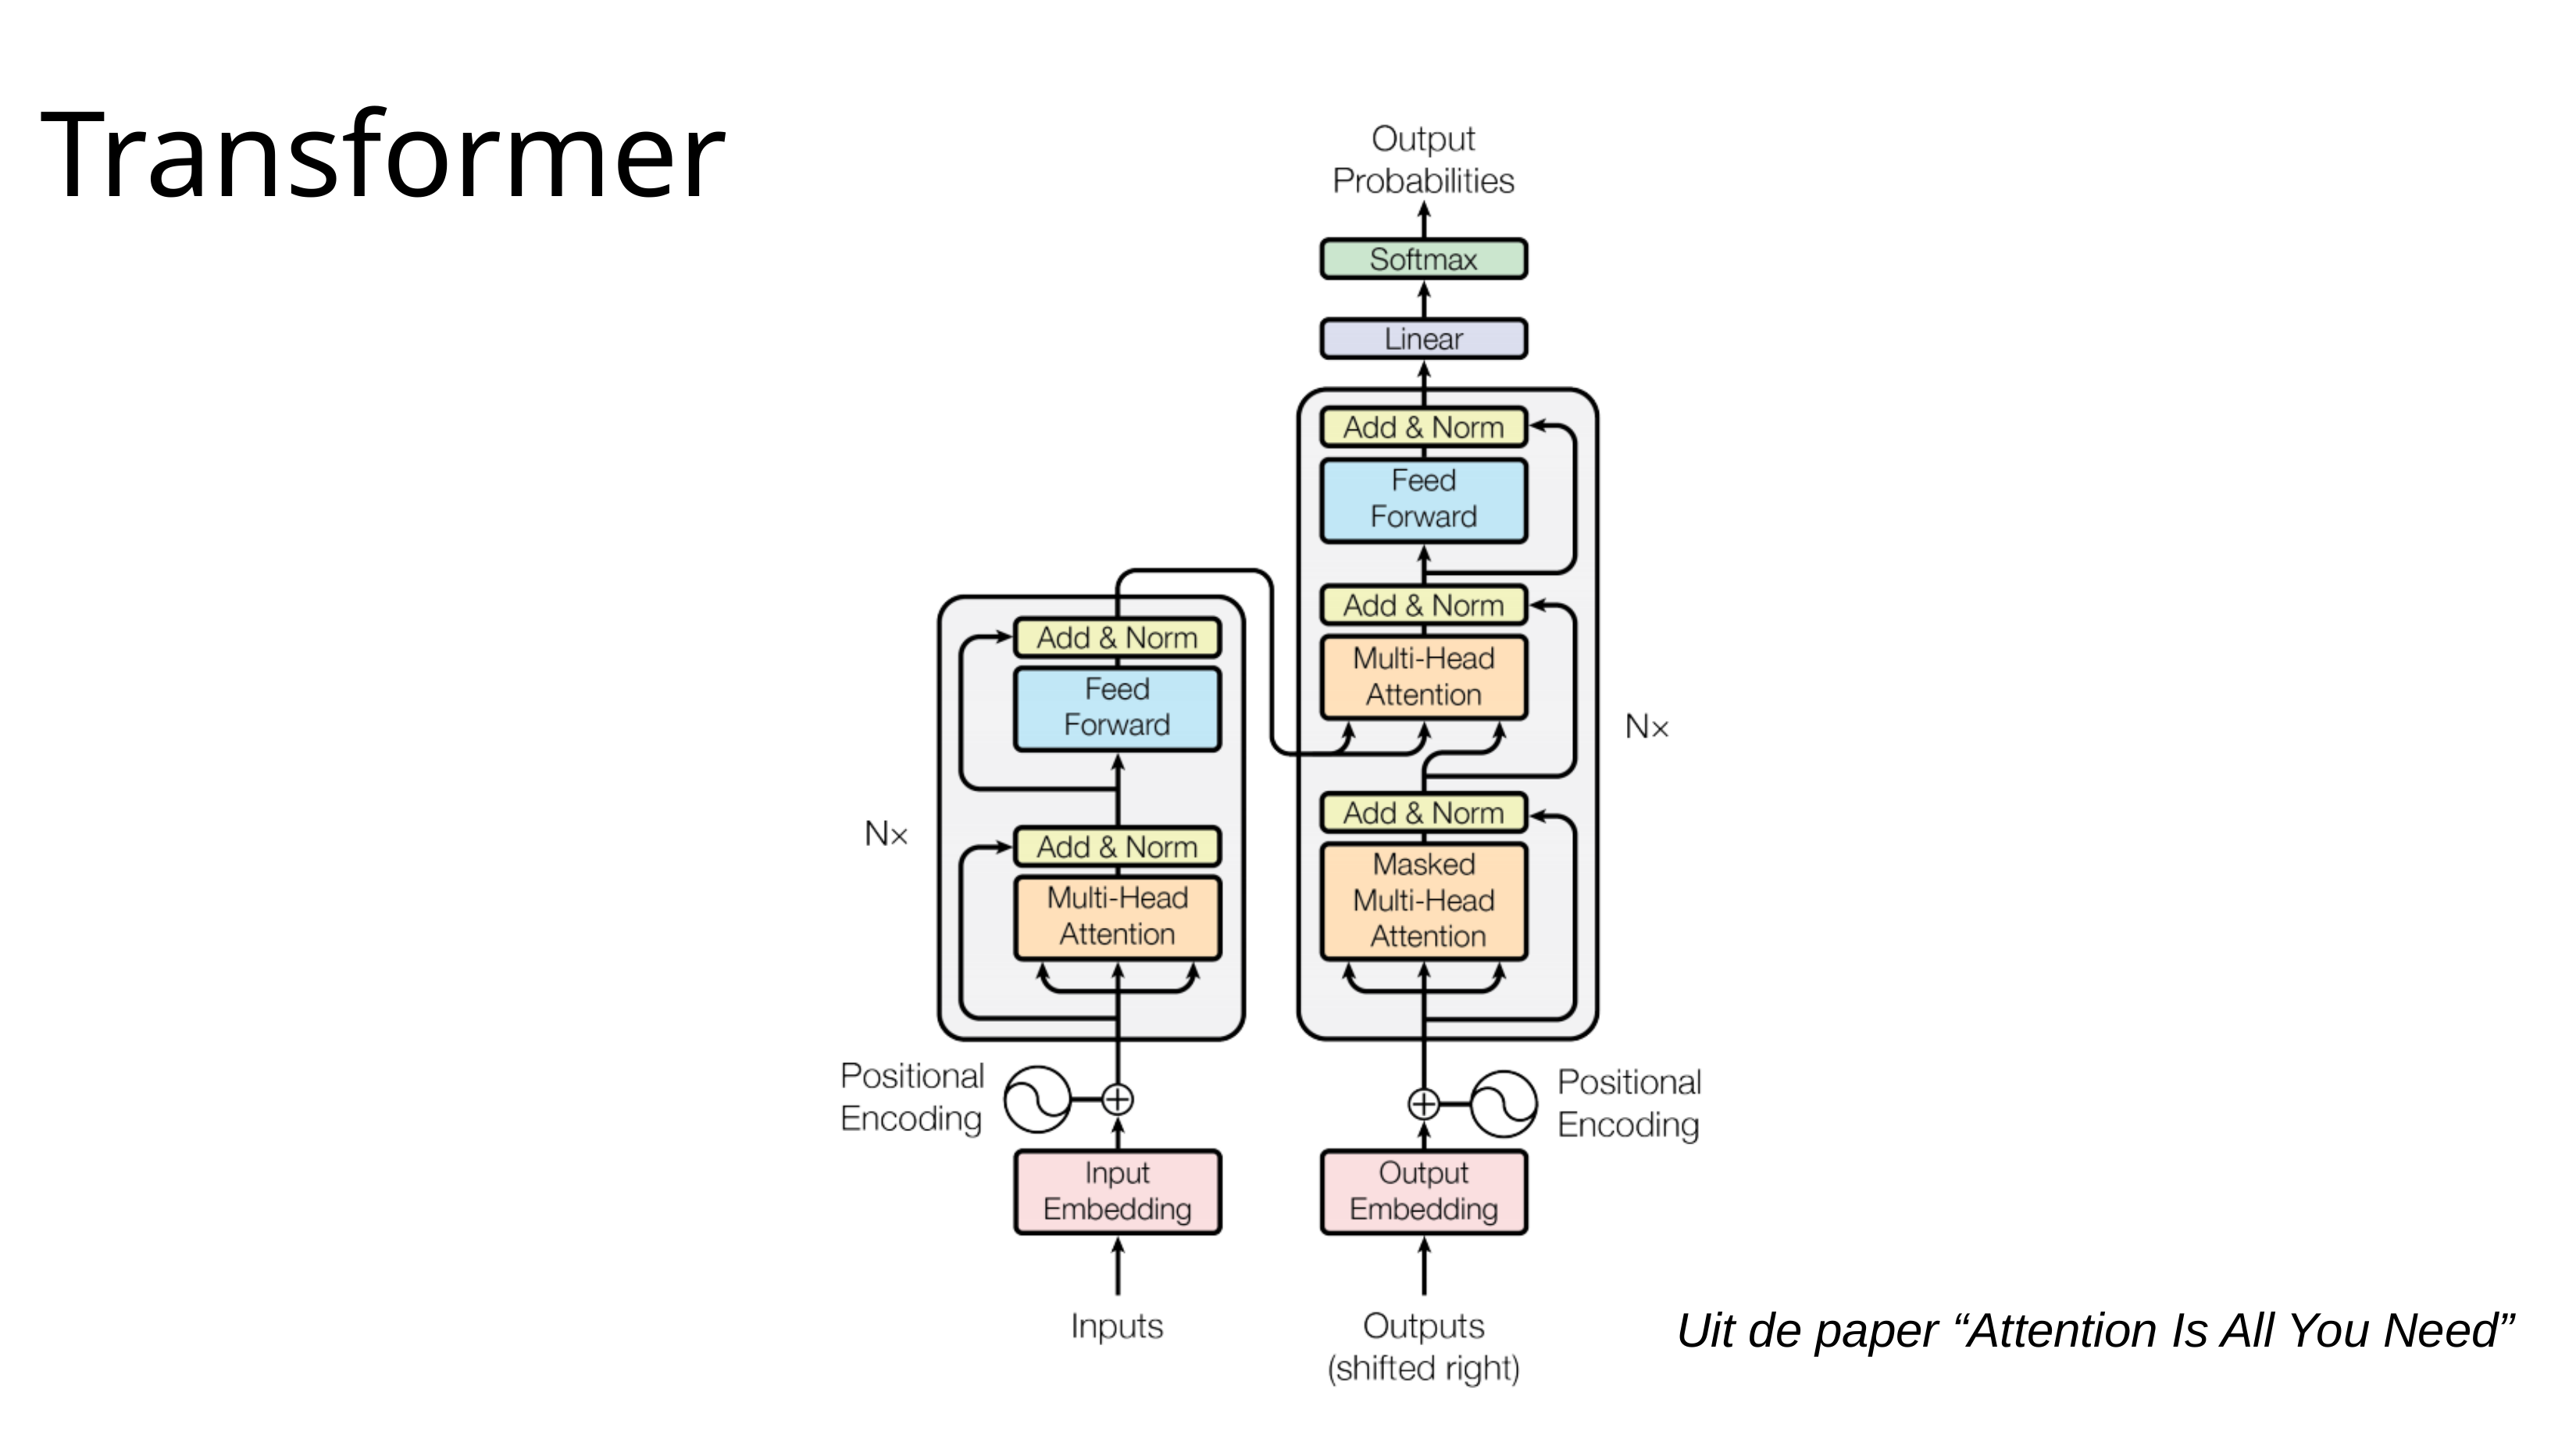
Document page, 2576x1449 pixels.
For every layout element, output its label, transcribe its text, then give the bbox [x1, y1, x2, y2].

text_box Uit de paper “Attention Is All You Need” [1830, 1293, 2548, 1363]
title Transformer [28, 17, 2250, 298]
picture [746, 77, 1830, 1426]
